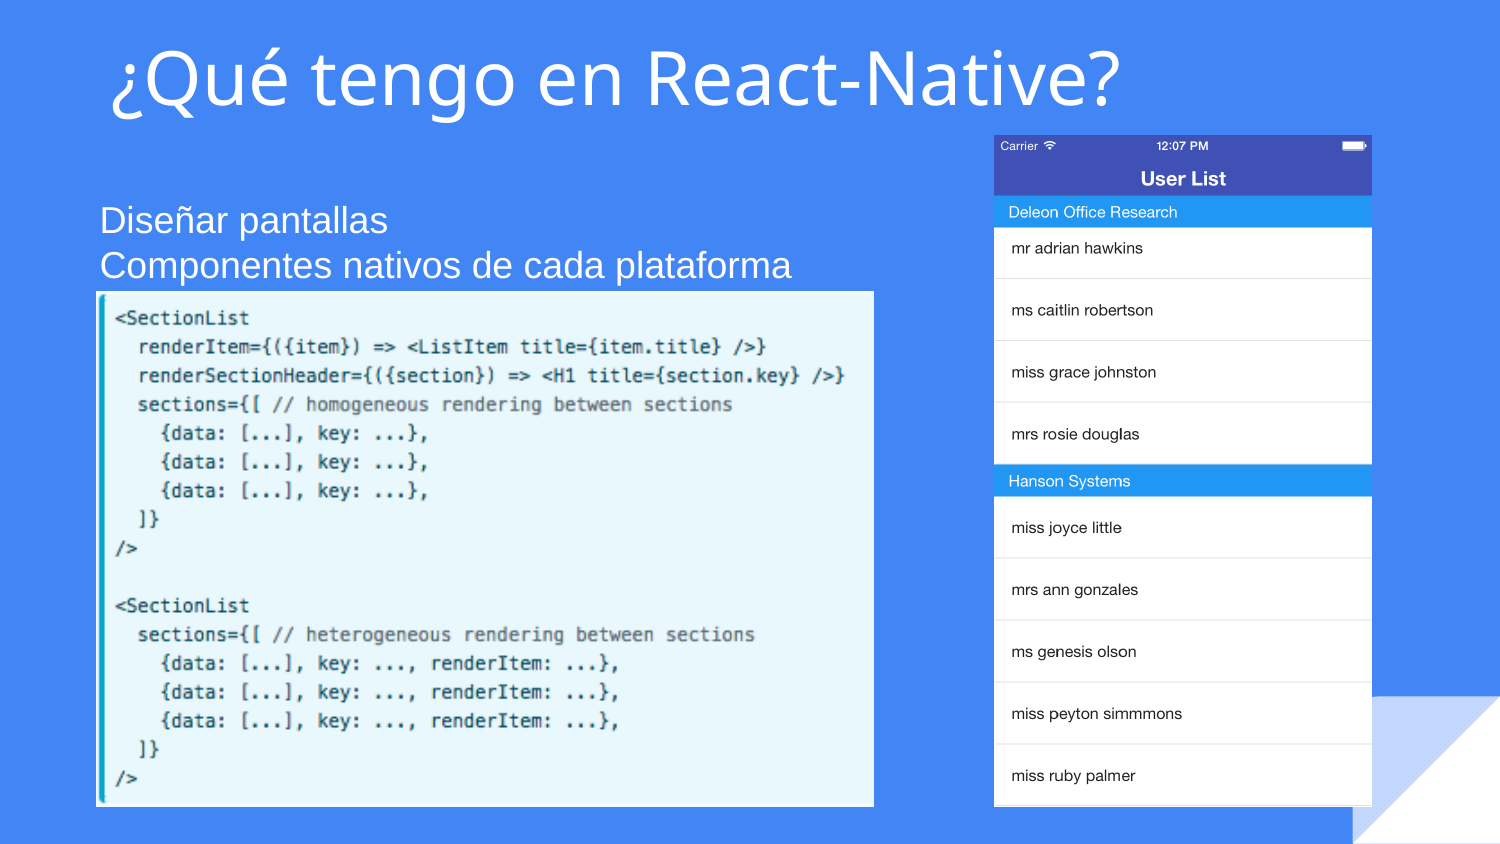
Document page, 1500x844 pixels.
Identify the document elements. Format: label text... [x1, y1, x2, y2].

subtitle Diseñar pantallas Componentes nativos de cada plataforma [84, 135, 991, 229]
picture [96, 291, 874, 807]
title ¿Qué tengo en React-Native? [96, 19, 1446, 136]
picture [993, 135, 1372, 807]
